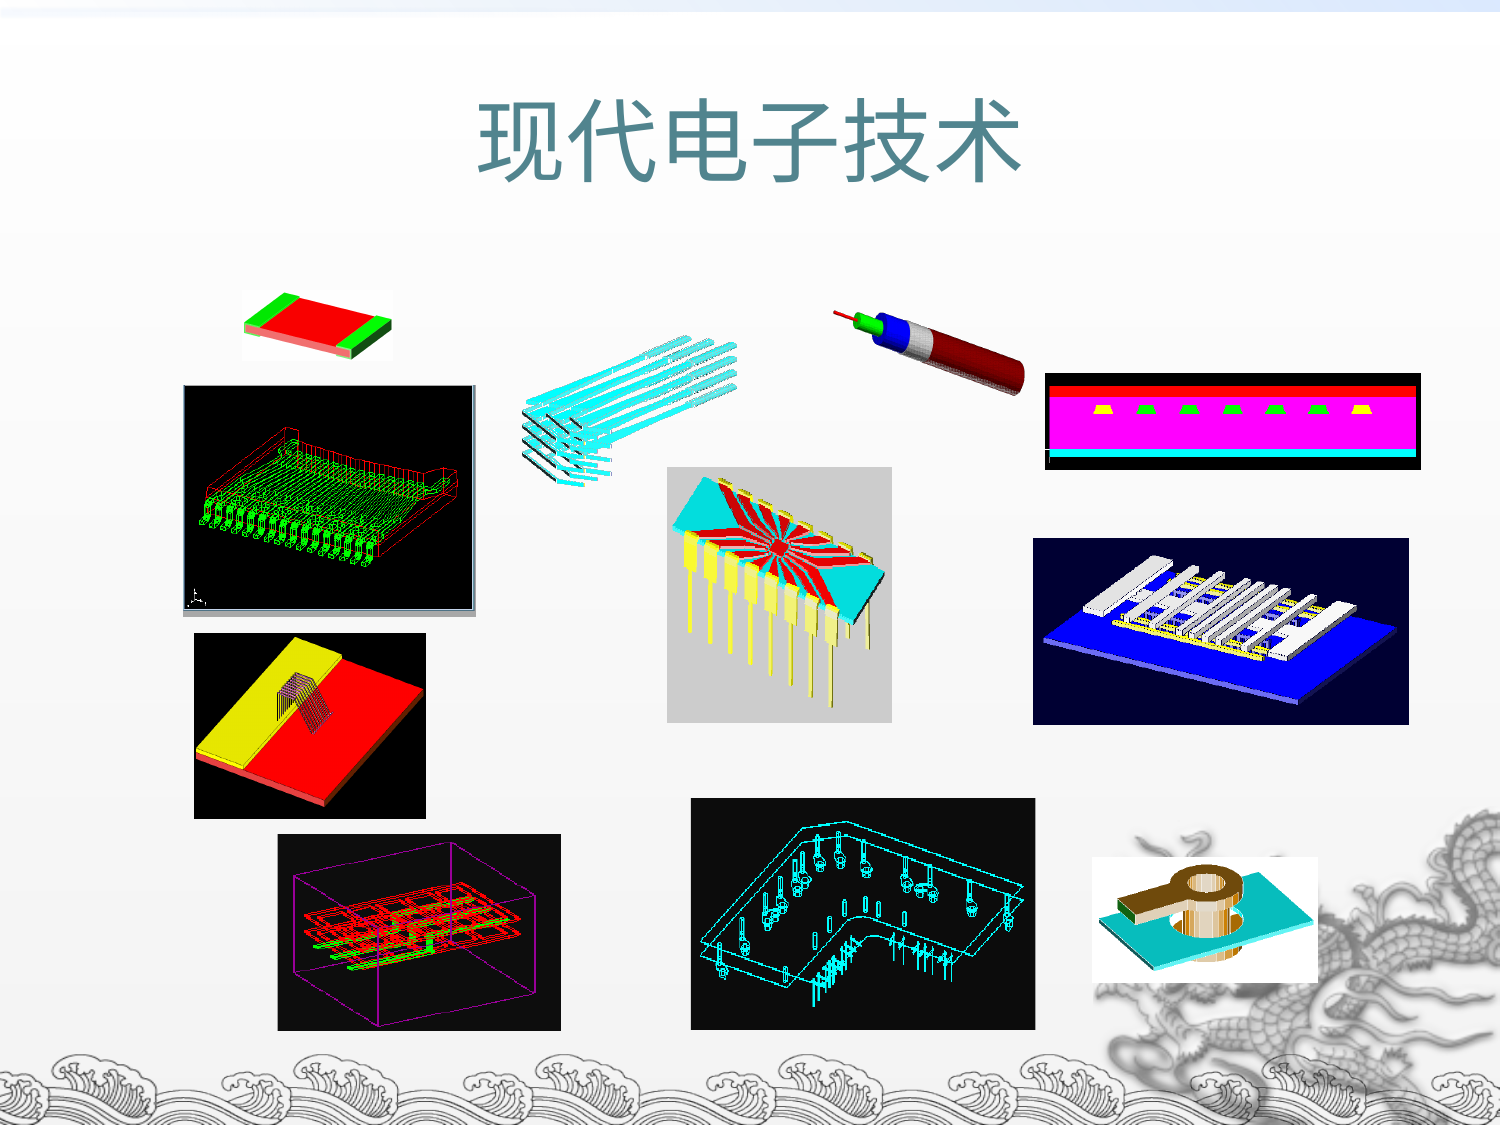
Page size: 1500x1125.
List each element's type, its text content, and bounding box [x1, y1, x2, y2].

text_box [194, 632, 427, 819]
title 现代电子技术 [74, 44, 1426, 233]
picture [513, 325, 892, 723]
picture [1032, 538, 1409, 725]
picture [1044, 372, 1421, 471]
picture [182, 384, 477, 618]
picture [690, 798, 1036, 1031]
picture [1091, 857, 1318, 984]
picture [820, 290, 1032, 408]
picture [241, 290, 393, 361]
picture [277, 833, 562, 1031]
